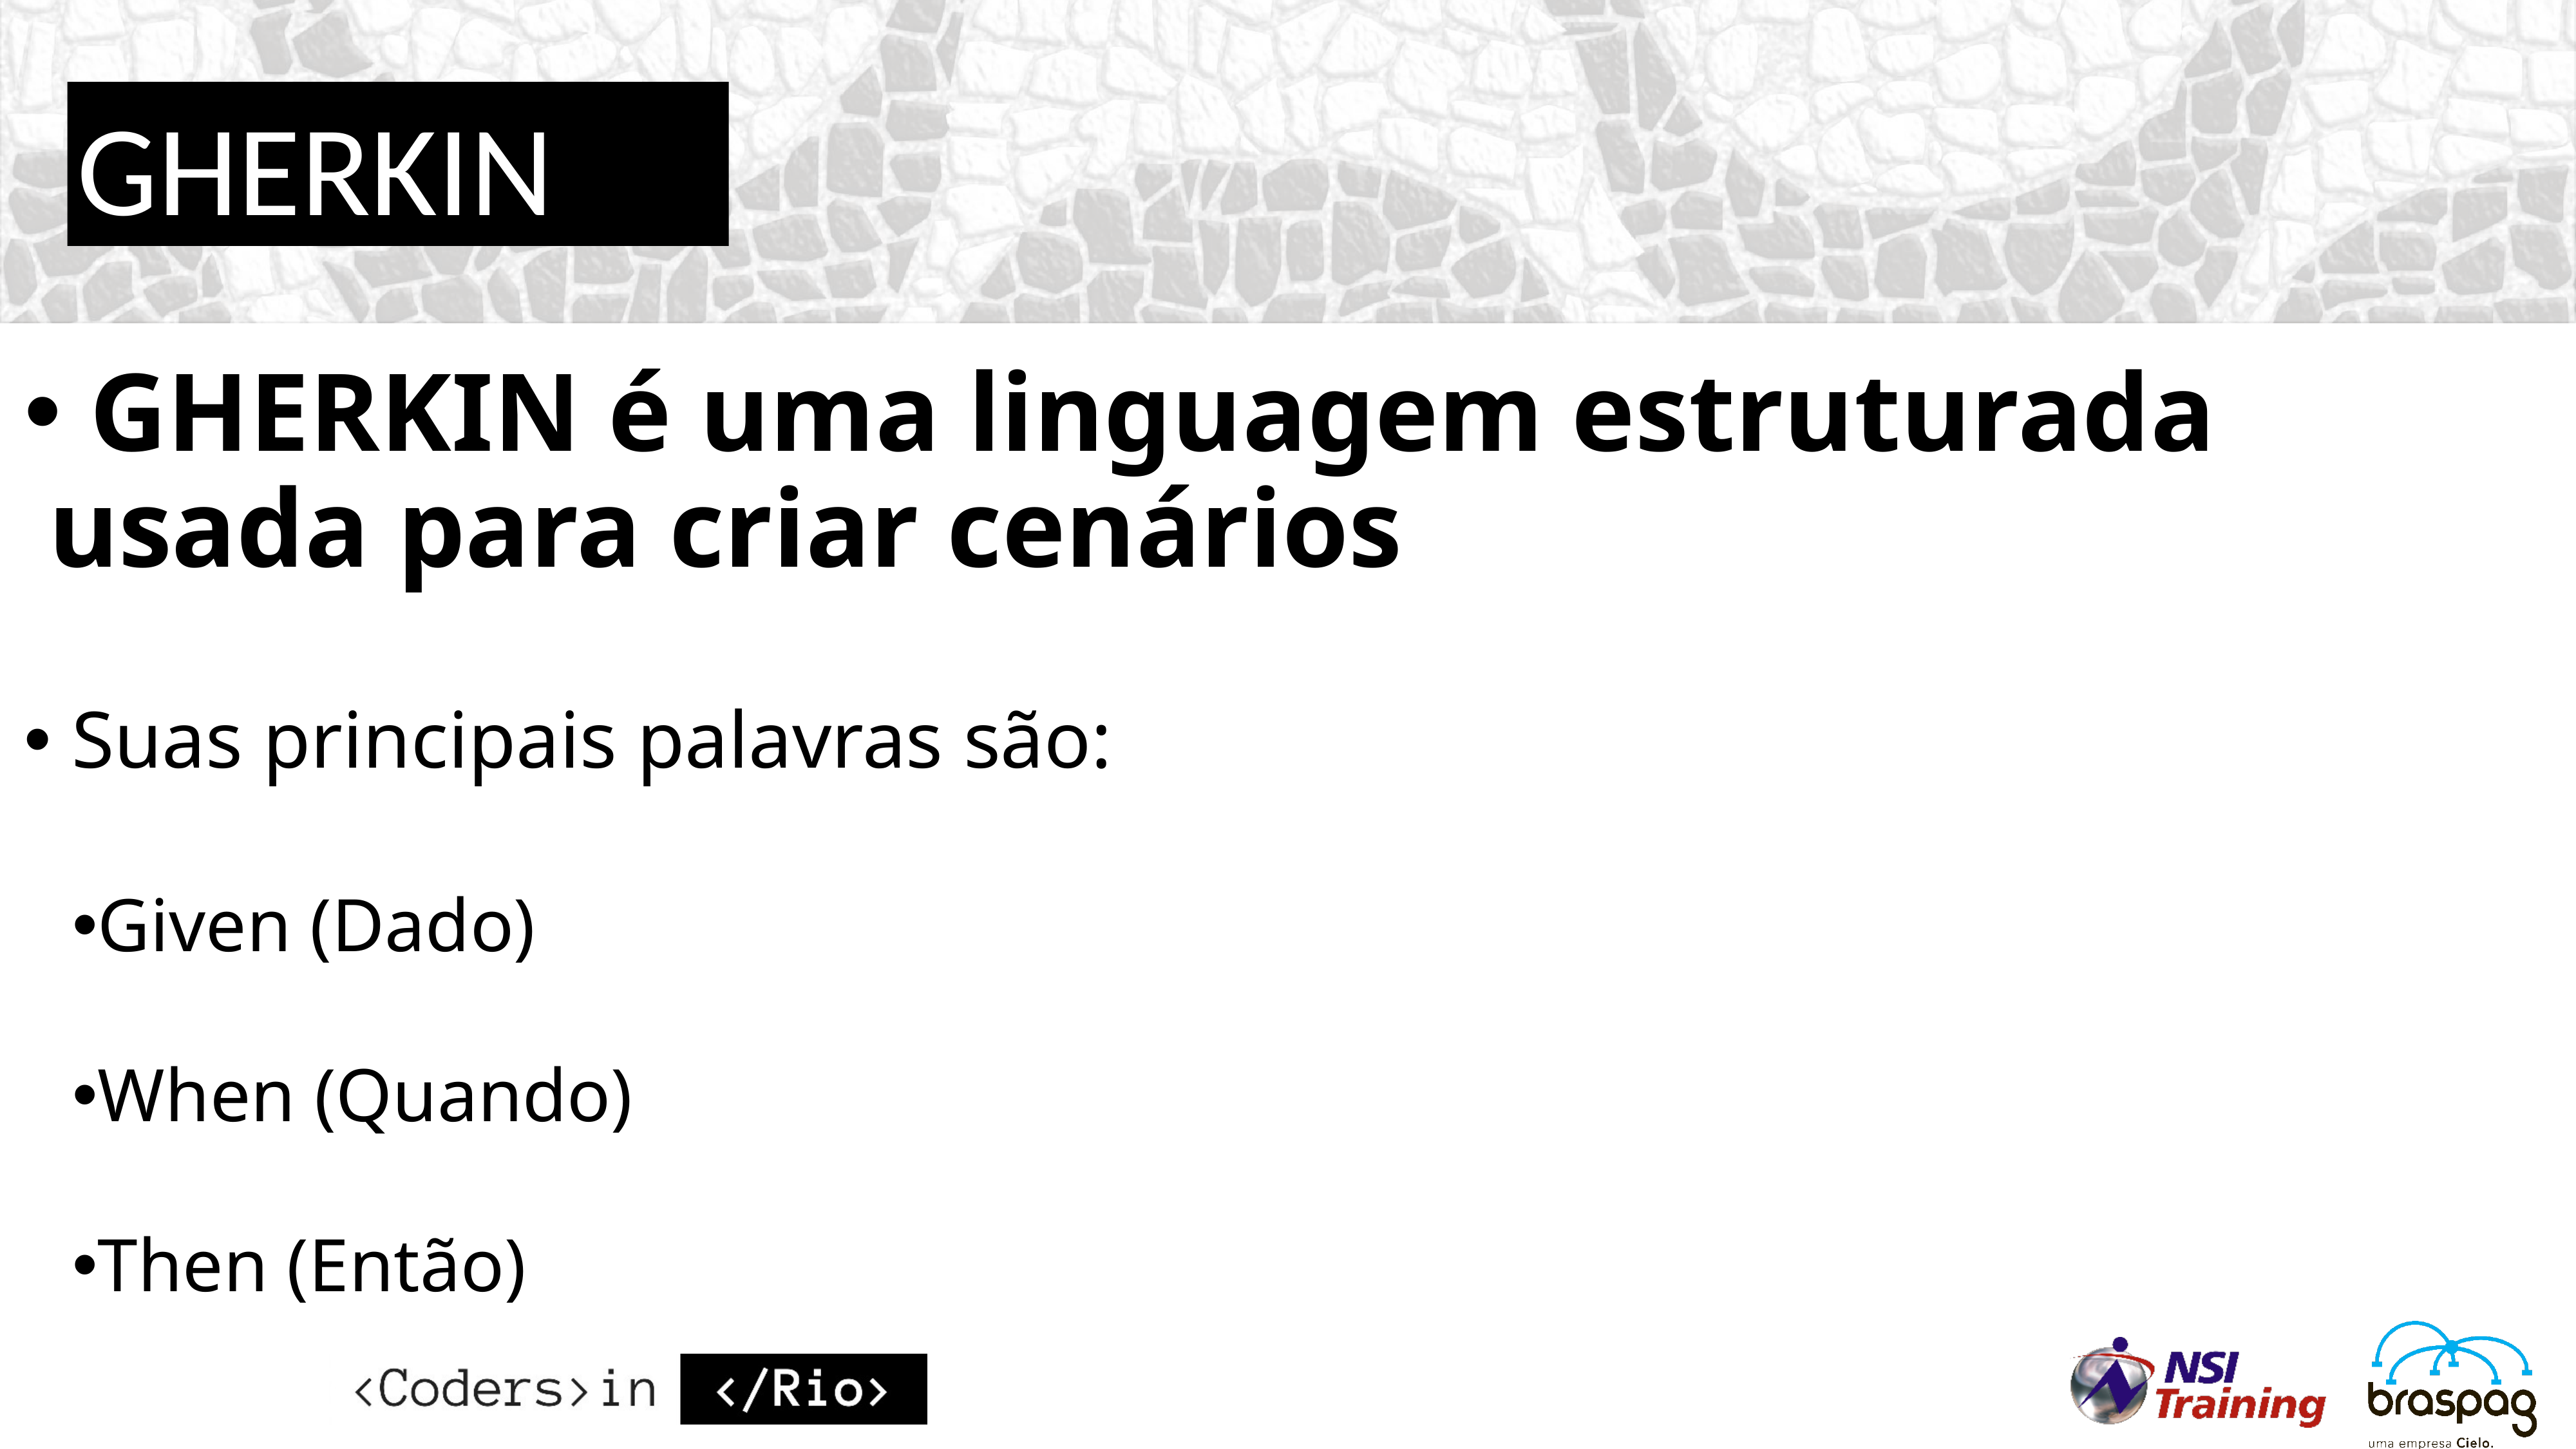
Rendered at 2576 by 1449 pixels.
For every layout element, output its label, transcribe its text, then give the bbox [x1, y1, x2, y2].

text_box GHERKIN [67, 82, 729, 246]
text_box GHERKIN é uma linguagem estruturada usada para criar cenários Suas principais palavras são: Given (Dado) When (Quando) Then (Então) [14, 354, 2553, 1350]
picture [329, 1354, 927, 1425]
picture [2351, 1350, 2552, 1449]
picture [2069, 1350, 2326, 1428]
